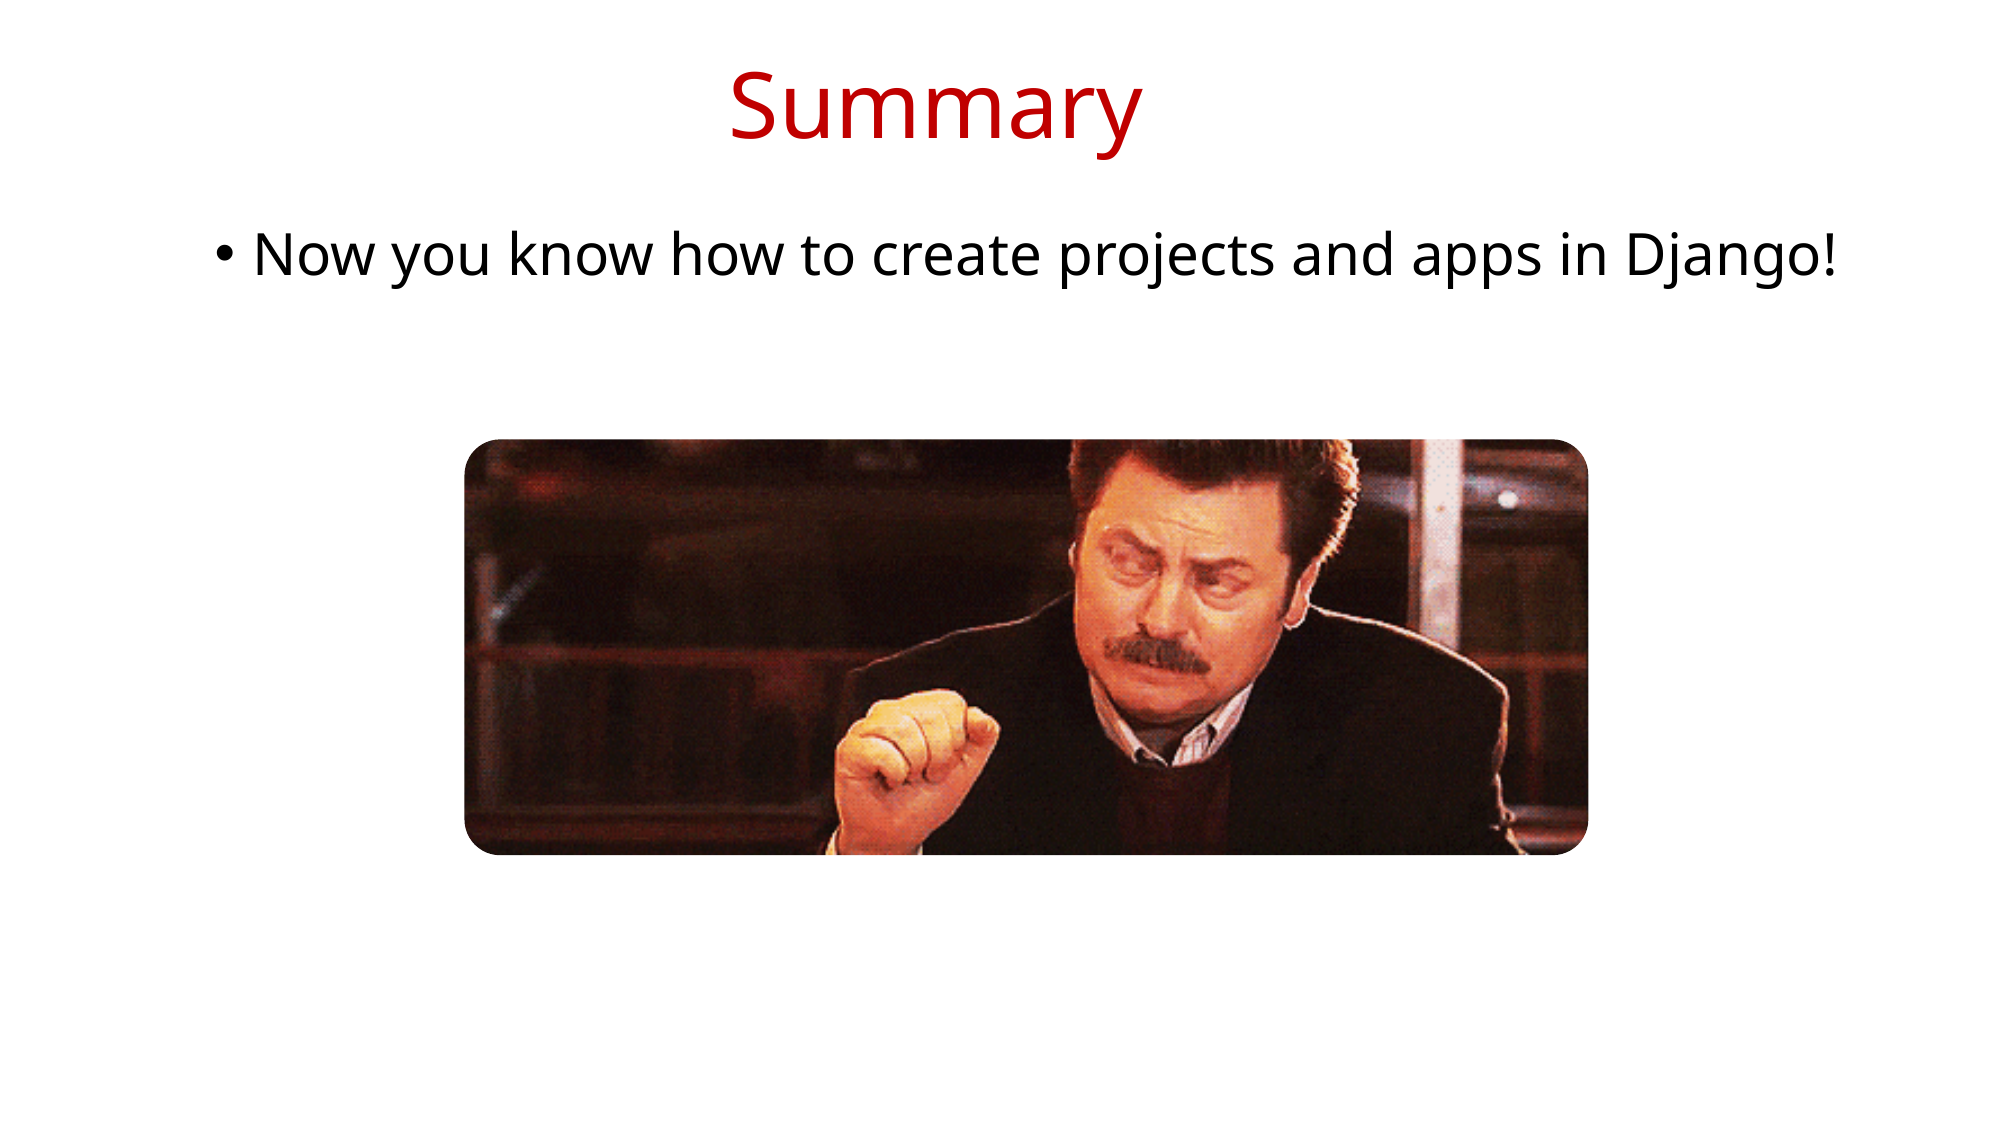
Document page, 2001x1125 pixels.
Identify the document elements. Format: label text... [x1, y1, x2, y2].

picture [464, 439, 1589, 856]
list Now you know how to create projects and apps in Django! [128, 217, 1925, 1078]
text_box Summary [610, 0, 1262, 217]
